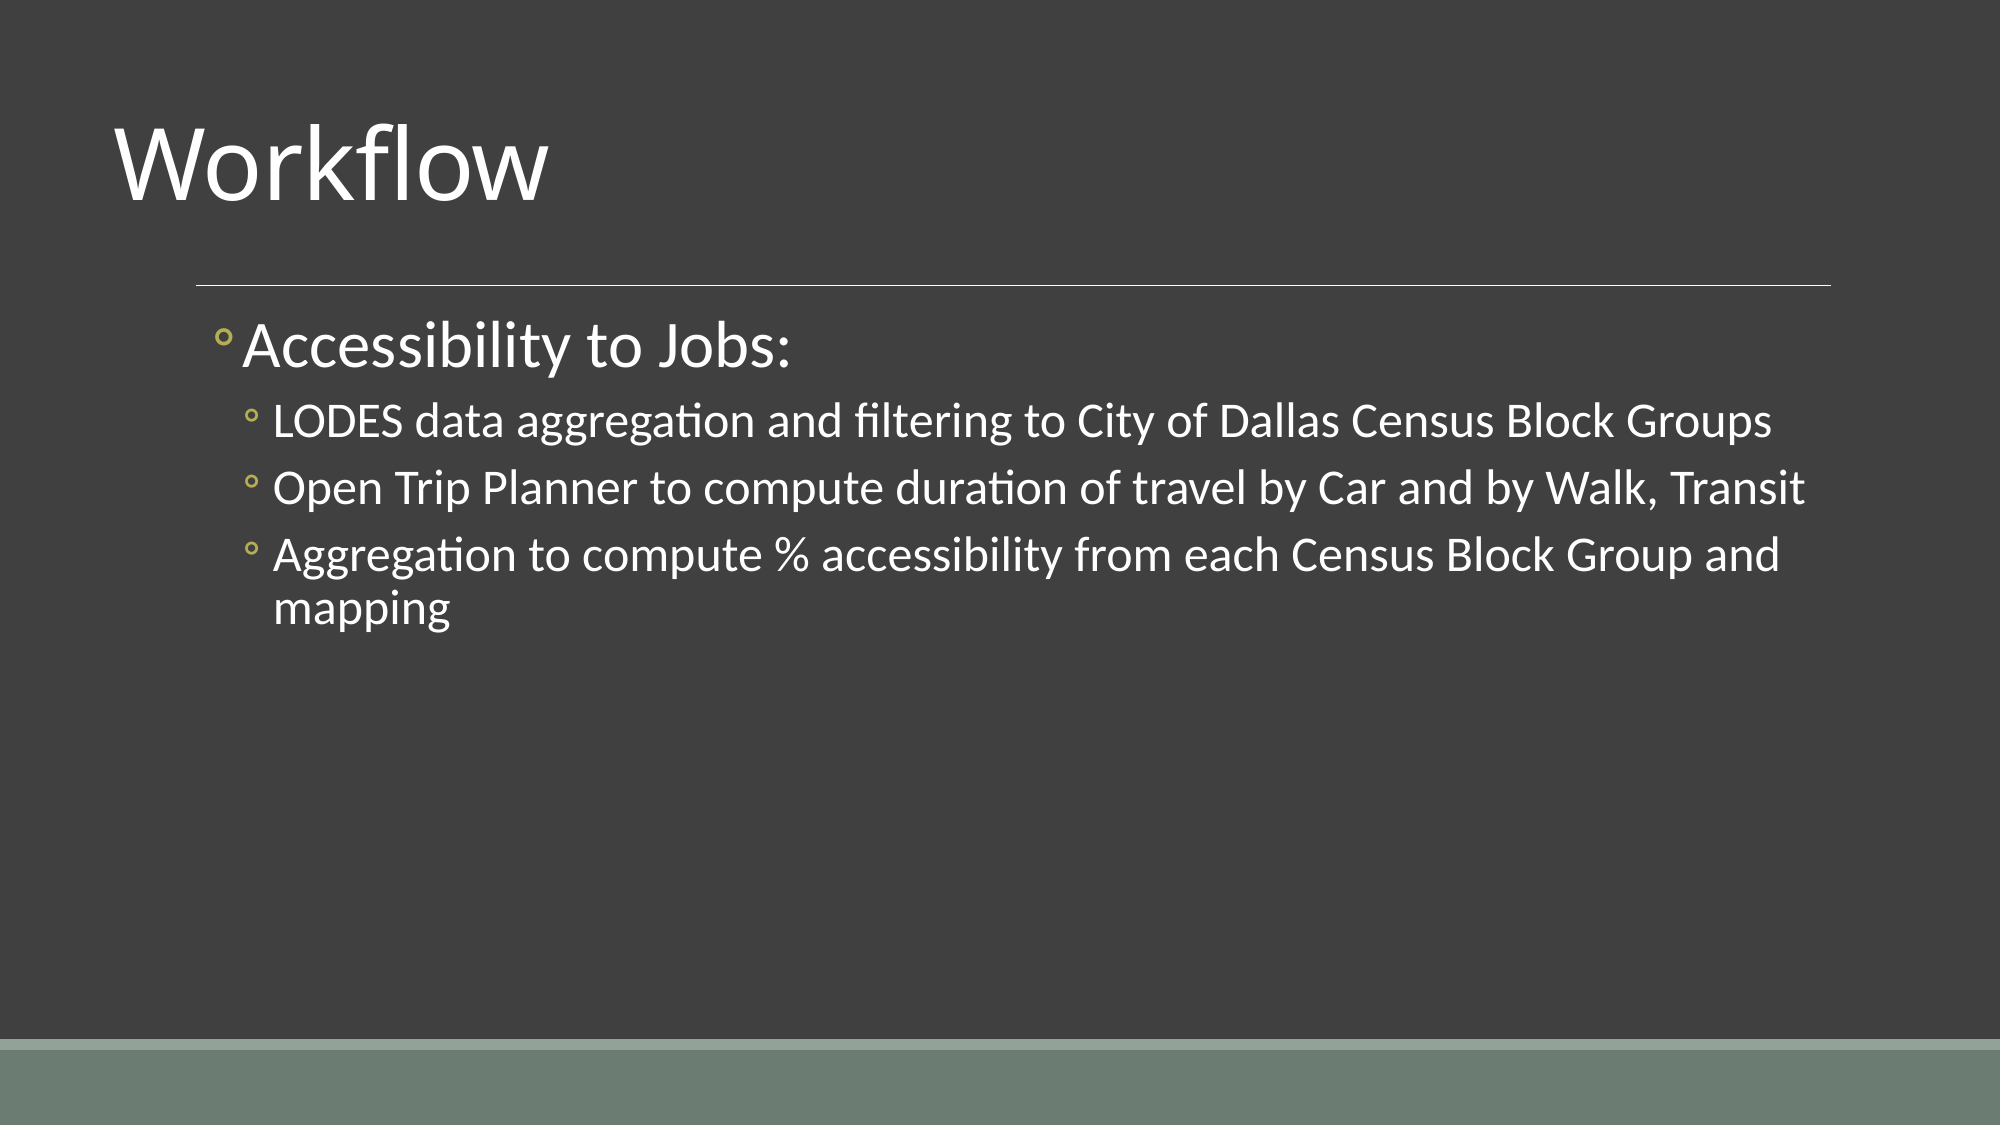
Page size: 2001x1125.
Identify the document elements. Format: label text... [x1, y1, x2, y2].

list Accessibility to Jobs: LODES data aggregation and filtering to City of Dallas Census Block Groups Open Trip Planner to compute duration of travel by Car and by Walk, Transit Aggregation to compute % accessibility from each Census Block Group and mapping [180, 302, 1830, 963]
title Workflow [98, 61, 1435, 229]
